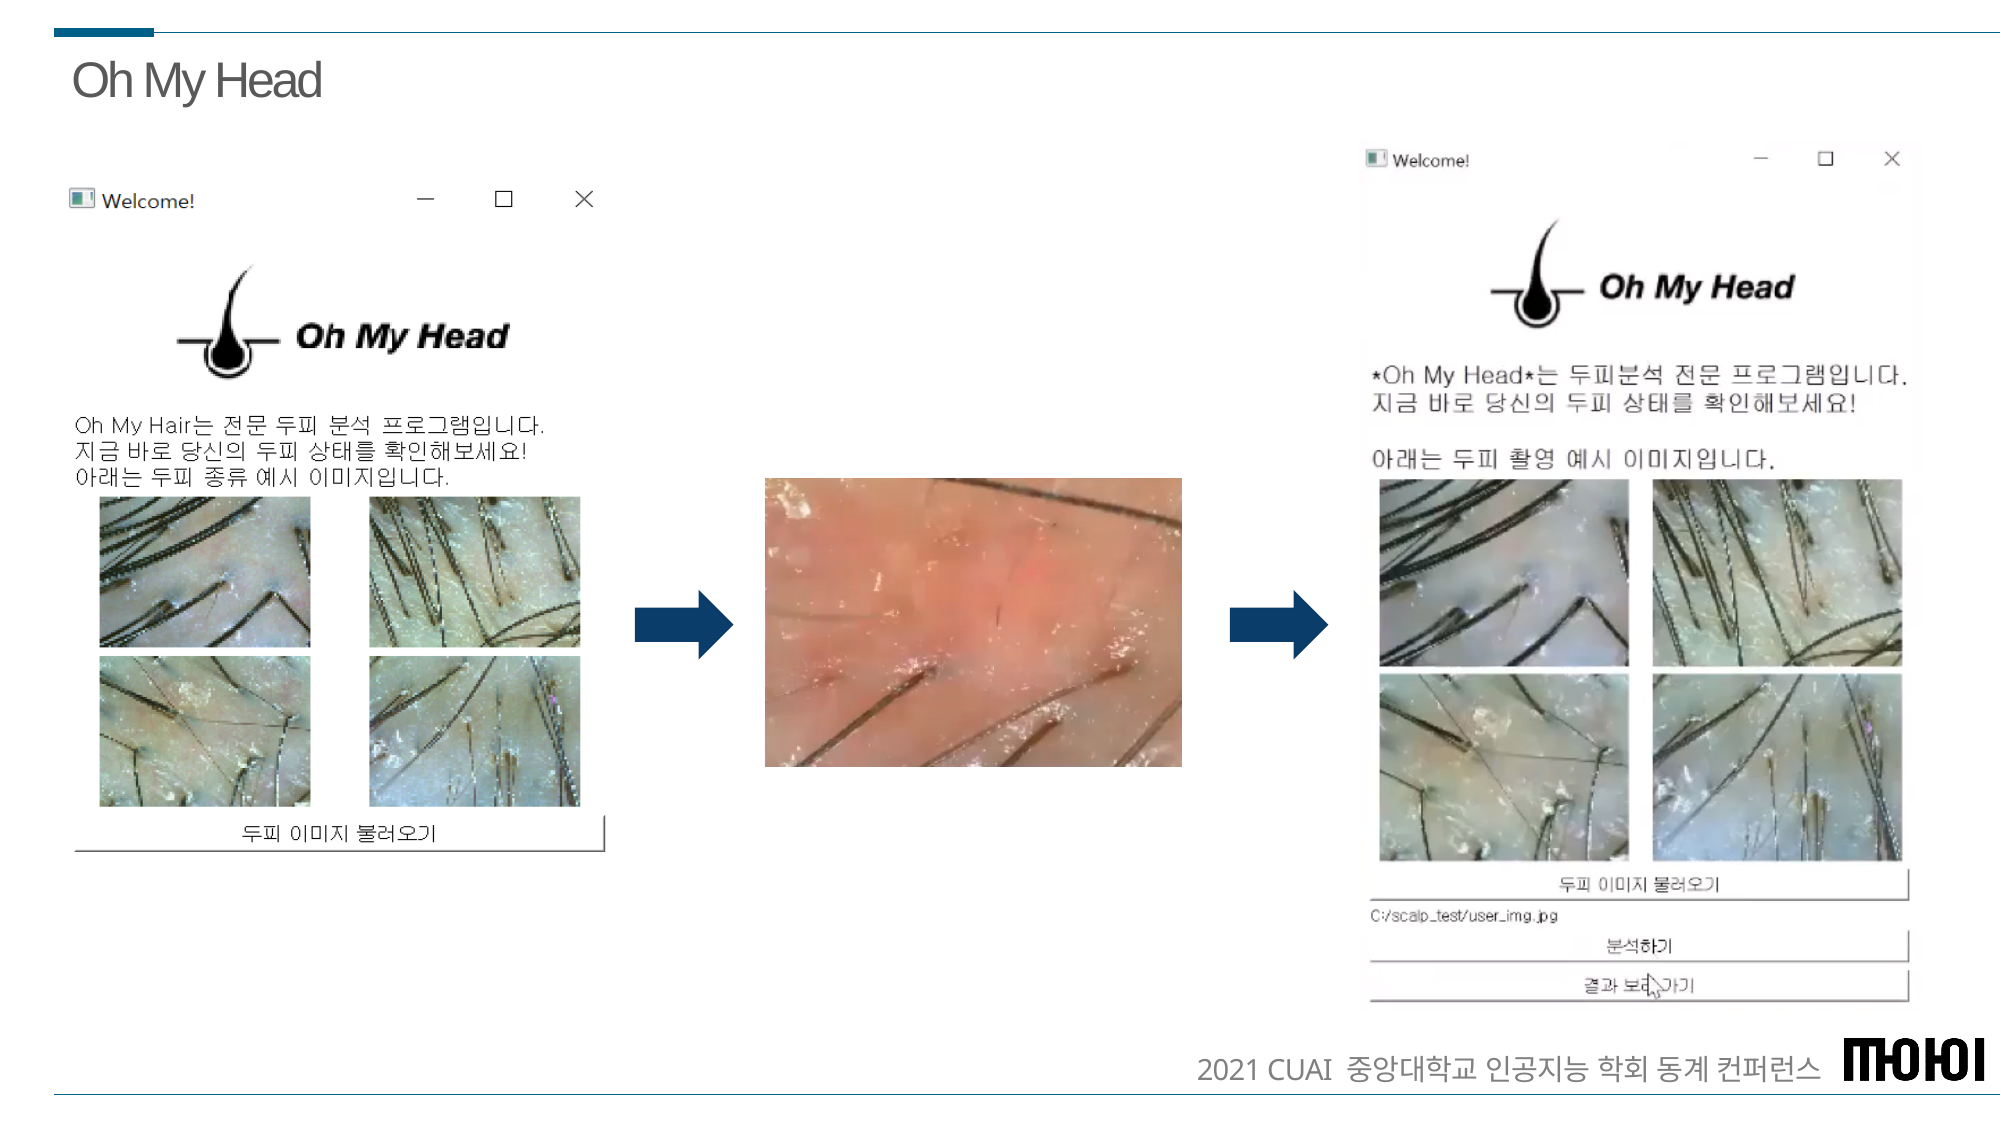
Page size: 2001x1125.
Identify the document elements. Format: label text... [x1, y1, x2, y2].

text_box [1229, 589, 1329, 660]
picture [1359, 141, 1922, 1012]
picture [764, 478, 1182, 767]
text_box [634, 589, 734, 660]
picture [1839, 1035, 1989, 1086]
text_box Oh My Head [42, 39, 339, 115]
picture [60, 178, 620, 866]
text_box 2021 CUAI 중앙대학교 인공지능 학회 동계 컨퍼런스 [1182, 1043, 1845, 1093]
